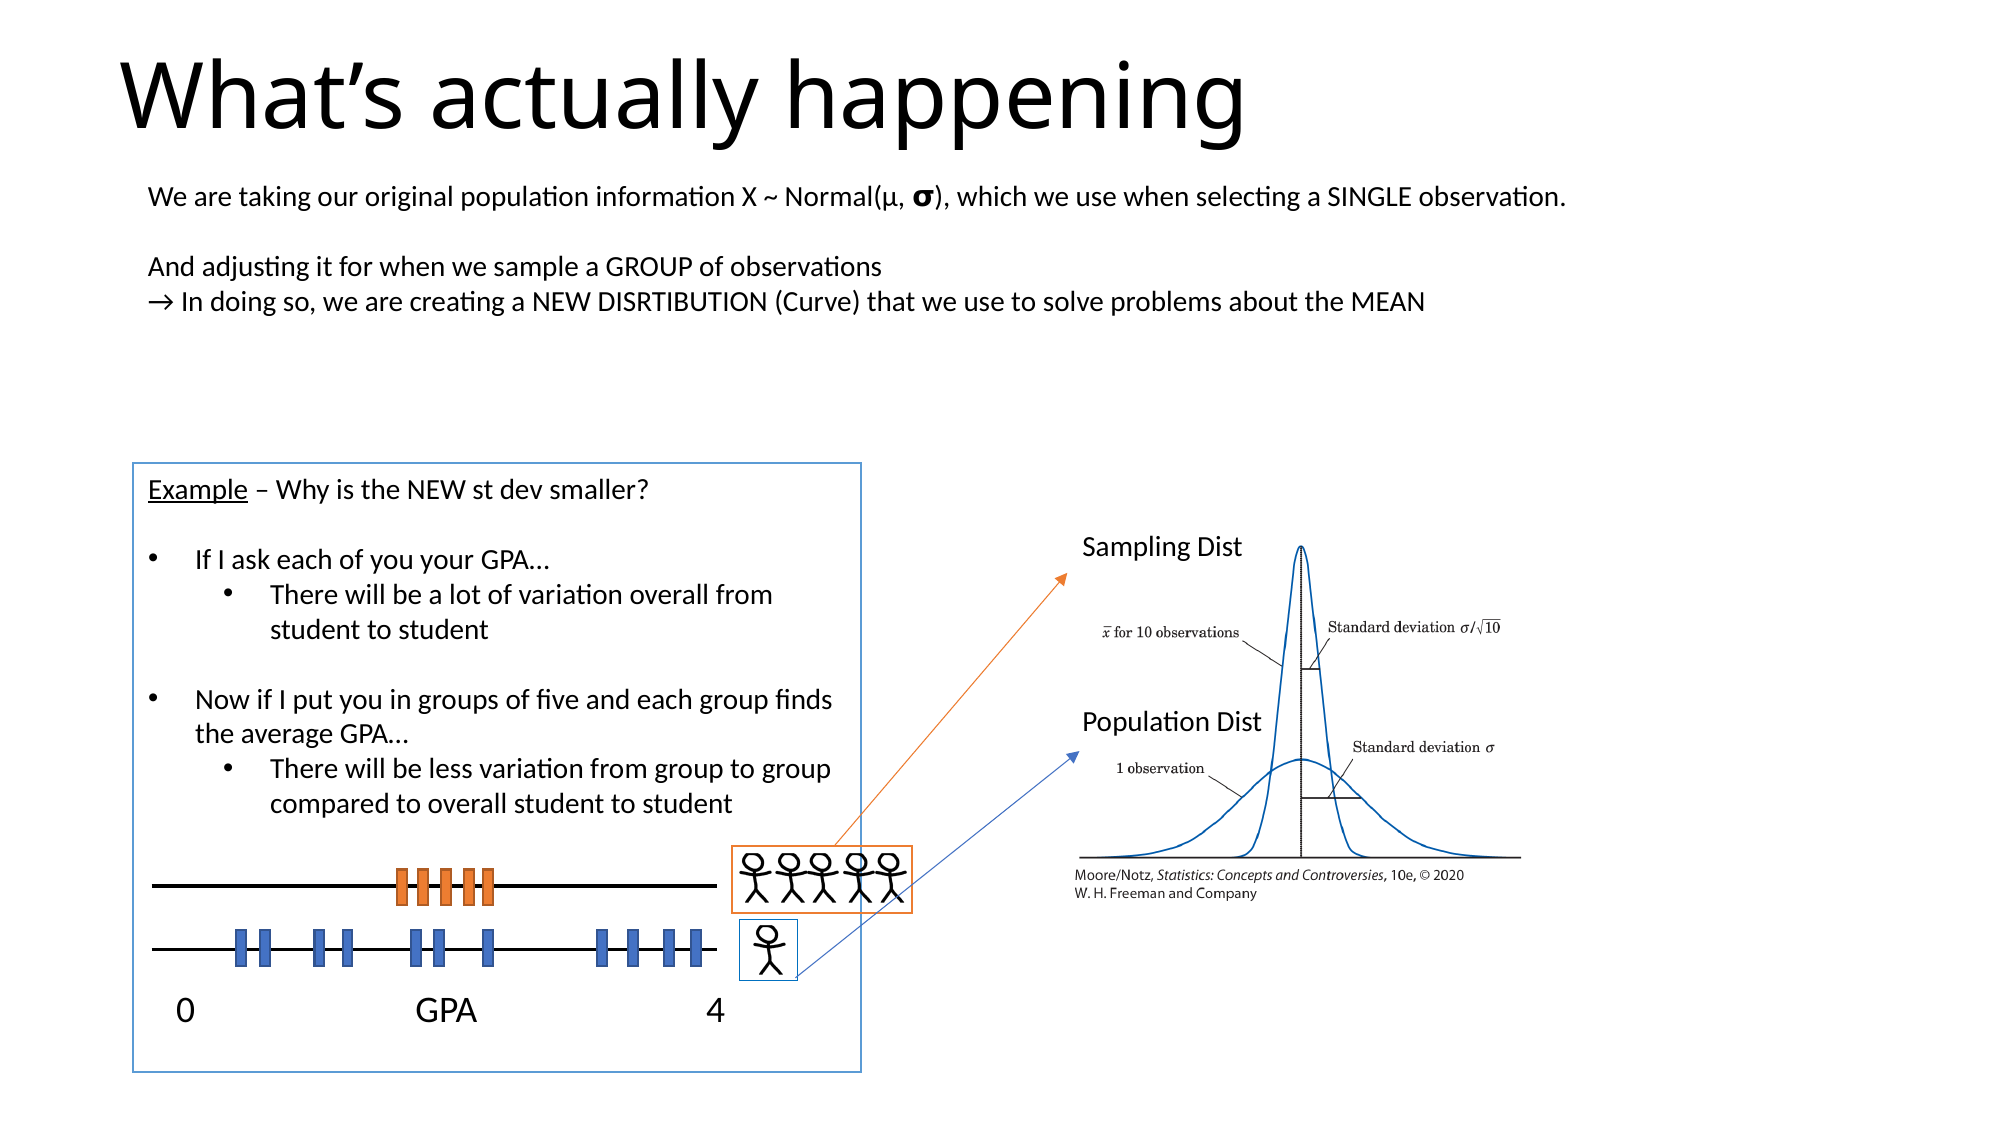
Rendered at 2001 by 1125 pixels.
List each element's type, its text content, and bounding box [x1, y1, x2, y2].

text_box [133, 462, 1585, 1079]
title What’s actually happening [104, 0, 1830, 209]
